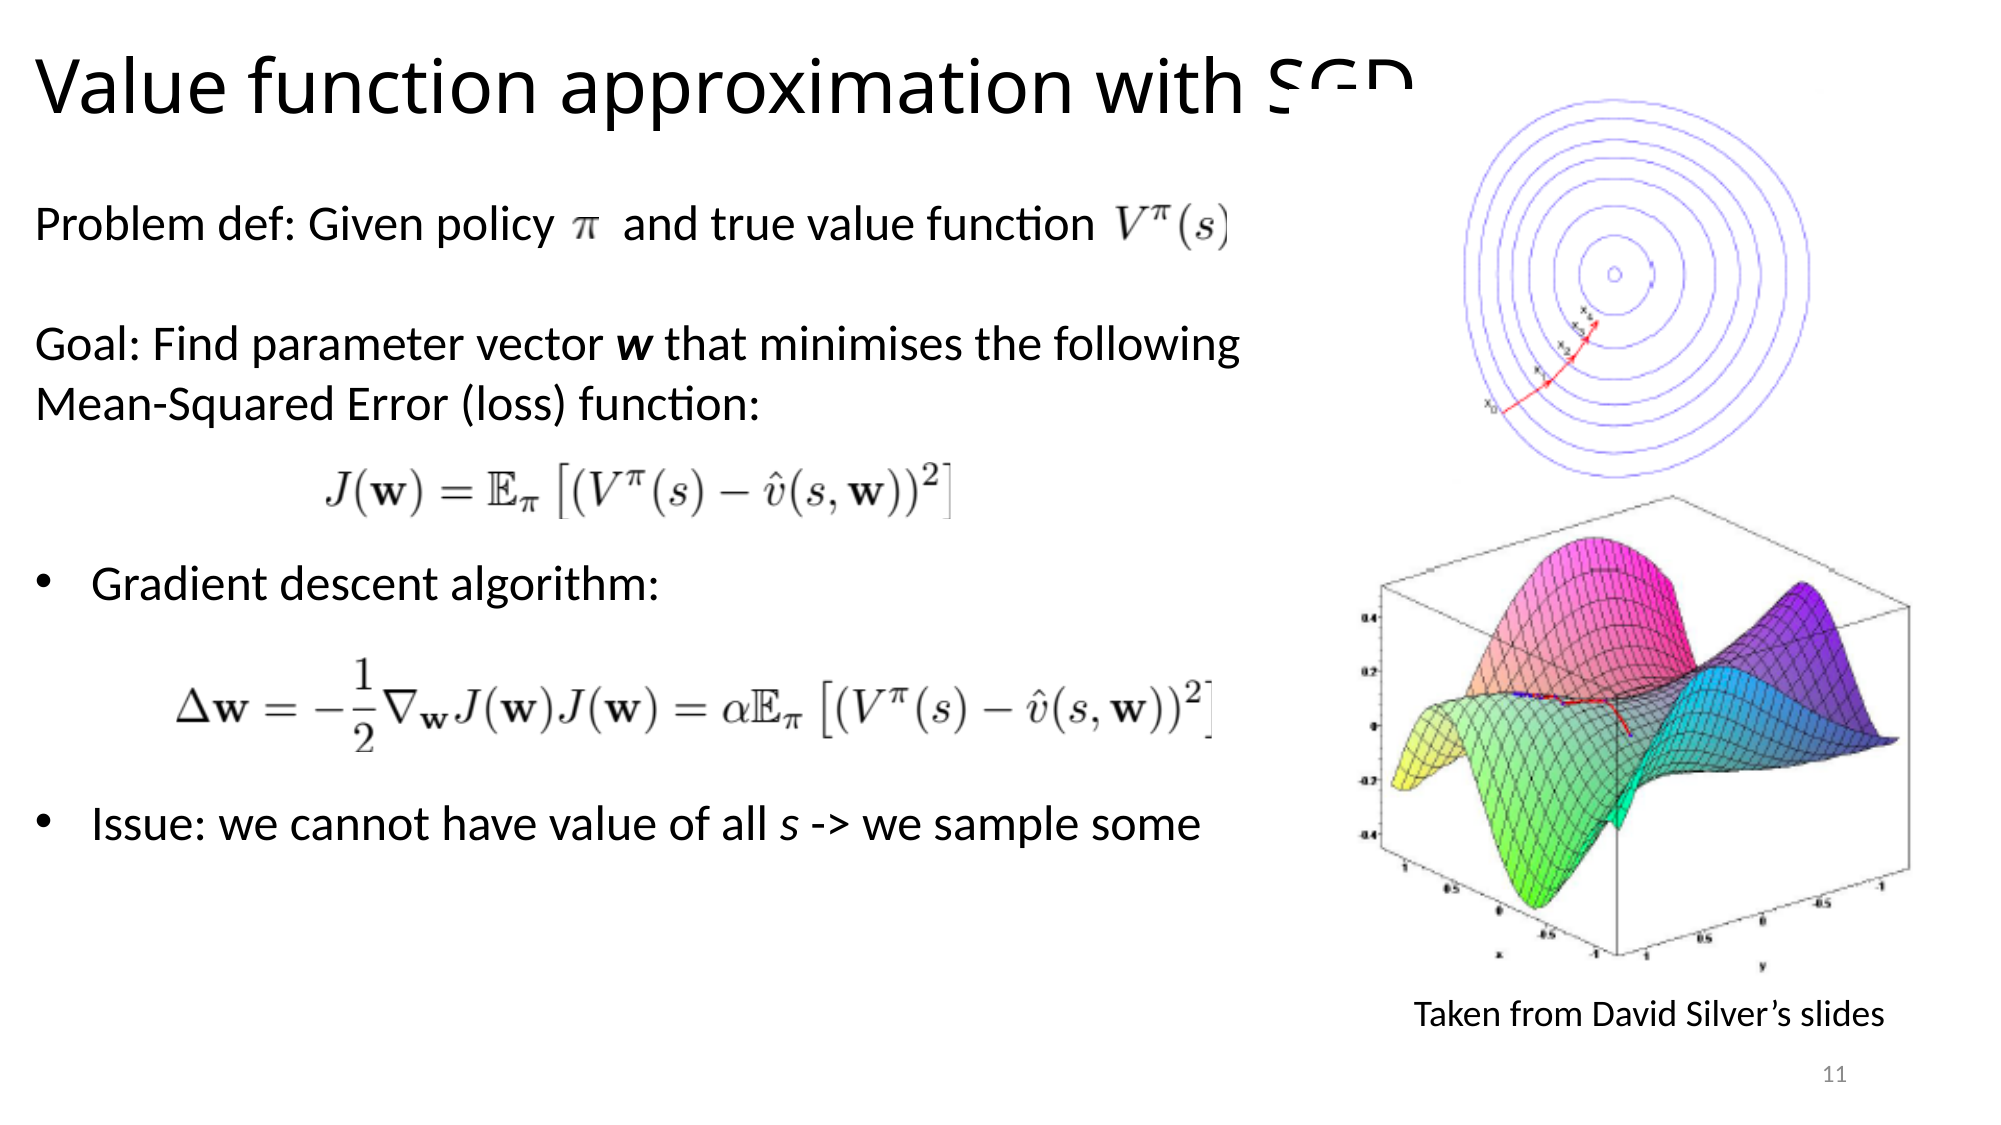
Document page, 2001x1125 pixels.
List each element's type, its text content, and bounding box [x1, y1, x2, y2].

picture [176, 657, 1212, 752]
picture [325, 462, 951, 519]
title Value function approximation with SGD [20, 0, 1444, 182]
text_box Problem def: Given policy and true value function Goal: Find parameter vector w that minimises the following Mean-Squared Error (loss) function: Gradient descent algorithm: Issue: we cannot have value of all s -> we sample some [19, 182, 1289, 858]
picture [571, 217, 599, 239]
picture [1114, 202, 1227, 251]
text_box Taken from David Silver’s slides [1337, 982, 1971, 1042]
picture [1289, 89, 1944, 994]
slide_number 11 [1412, 1042, 1863, 1103]
